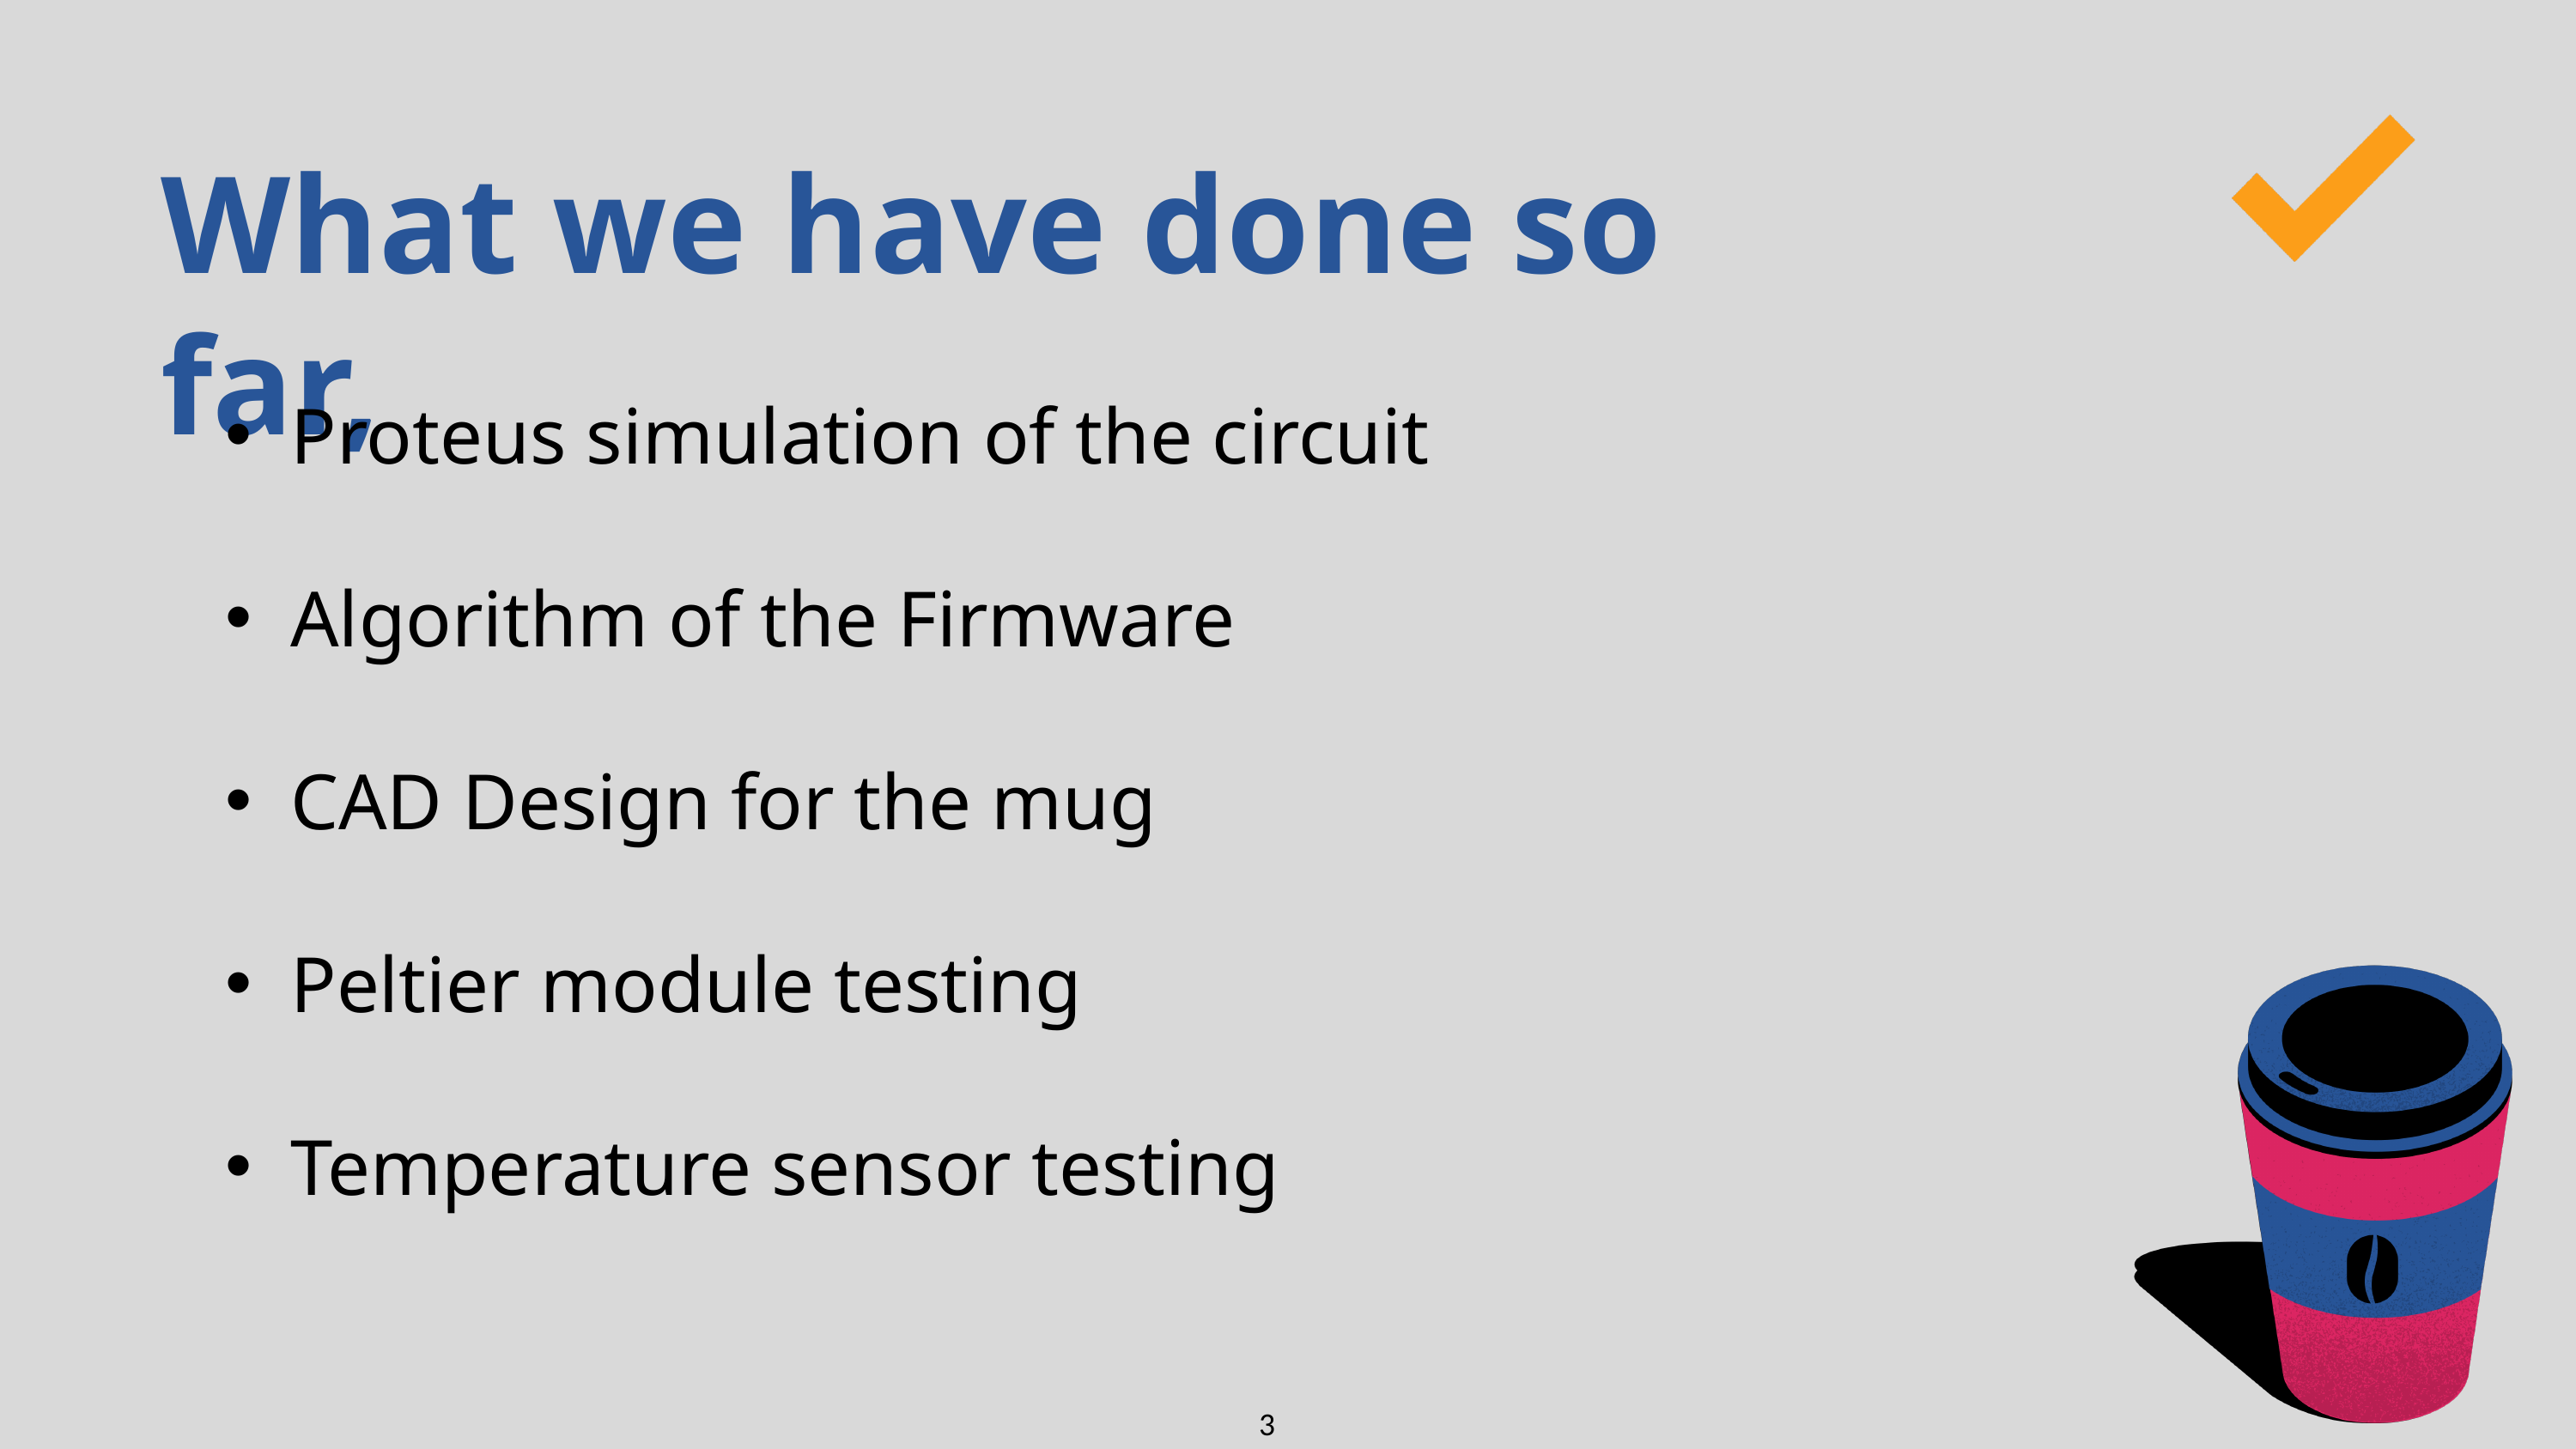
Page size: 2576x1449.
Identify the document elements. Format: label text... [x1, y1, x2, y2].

text_box What we have done so far, [161, 139, 1868, 387]
slide_number 3 [987, 1397, 1288, 1449]
text_box [2129, 958, 2517, 1423]
text_box [2231, 114, 2415, 262]
text_box Proteus simulation of the circuit Algorithm of the Firmware CAD Design for the mug Peltier module testing Temperature sensor testing [161, 387, 1868, 1302]
